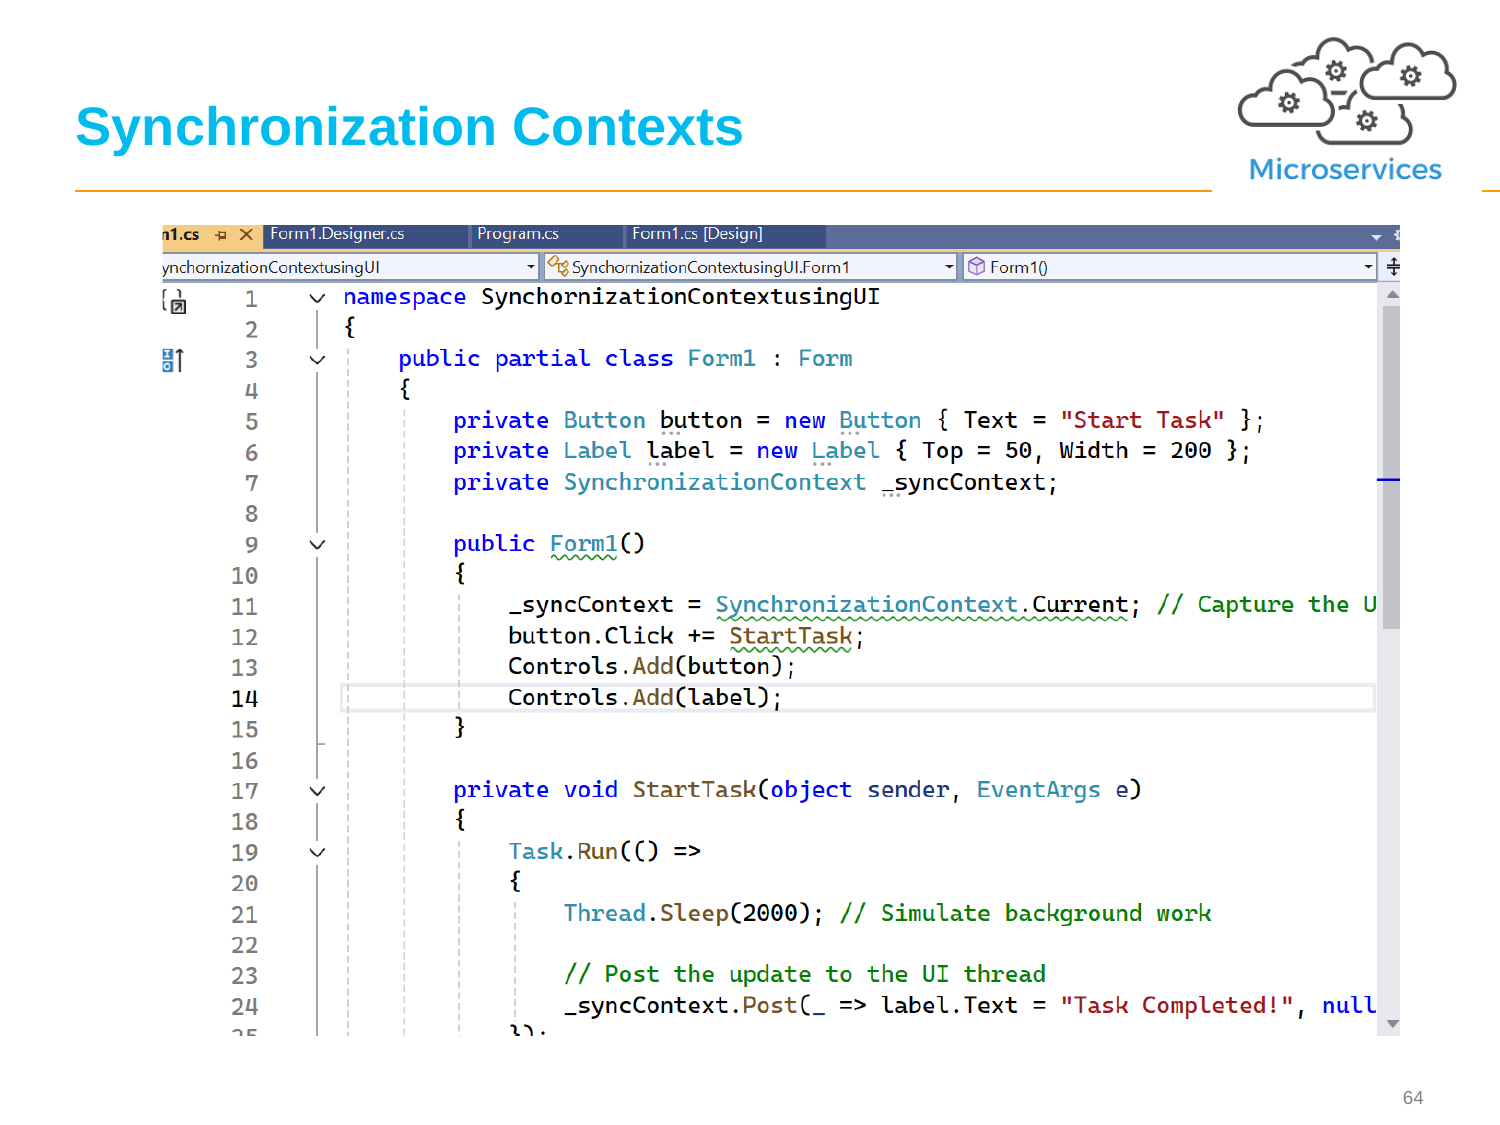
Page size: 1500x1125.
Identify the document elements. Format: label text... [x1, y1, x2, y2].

picture [162, 224, 1401, 1036]
title Synchronization Contexts [75, 27, 1422, 157]
picture [1212, 1, 1482, 203]
